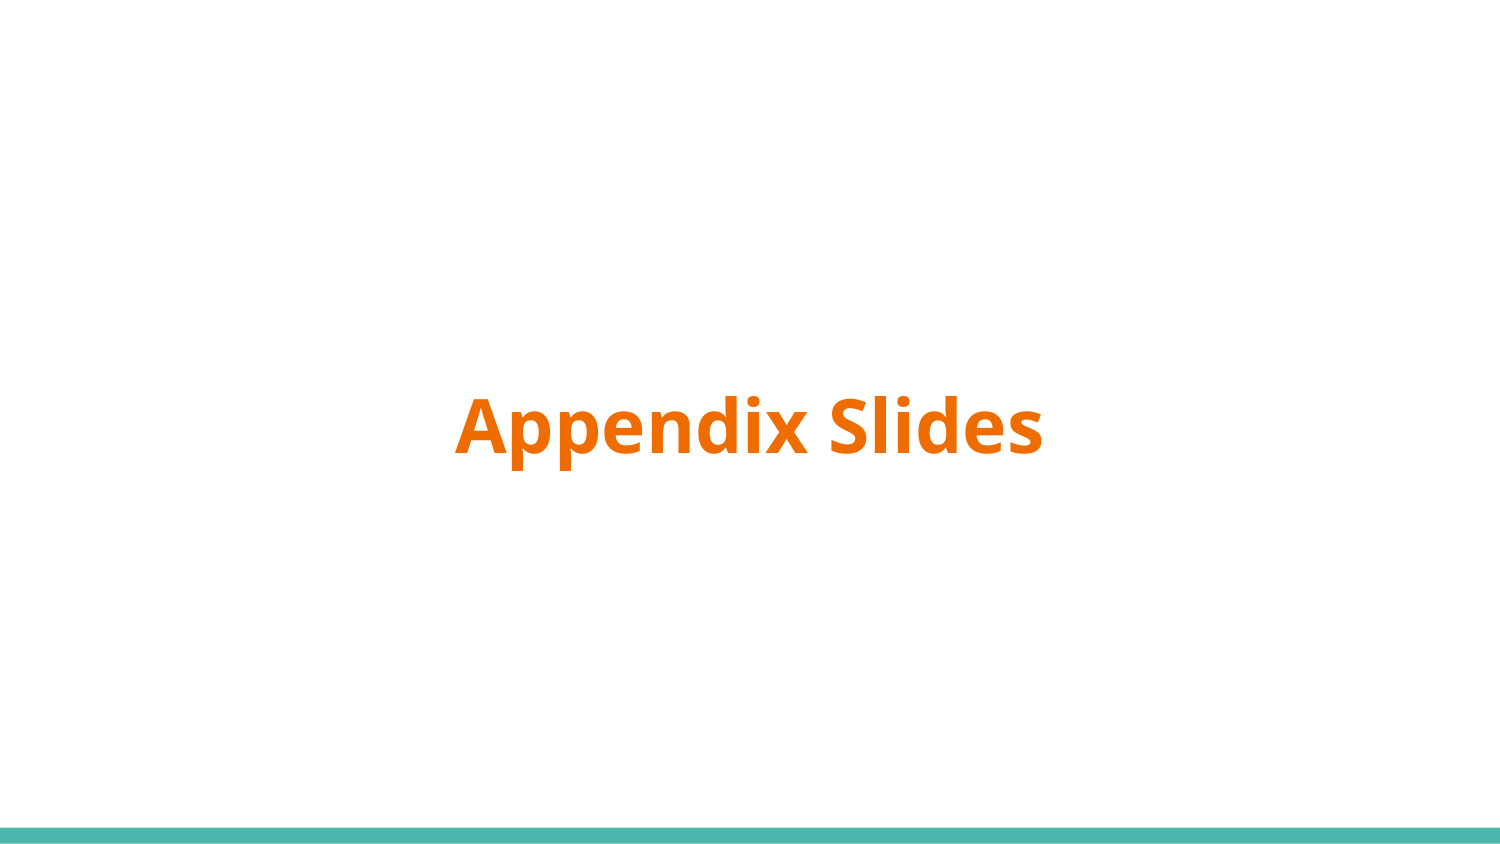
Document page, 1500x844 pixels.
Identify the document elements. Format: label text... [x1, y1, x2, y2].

title Appendix Slides [51, 363, 1449, 480]
